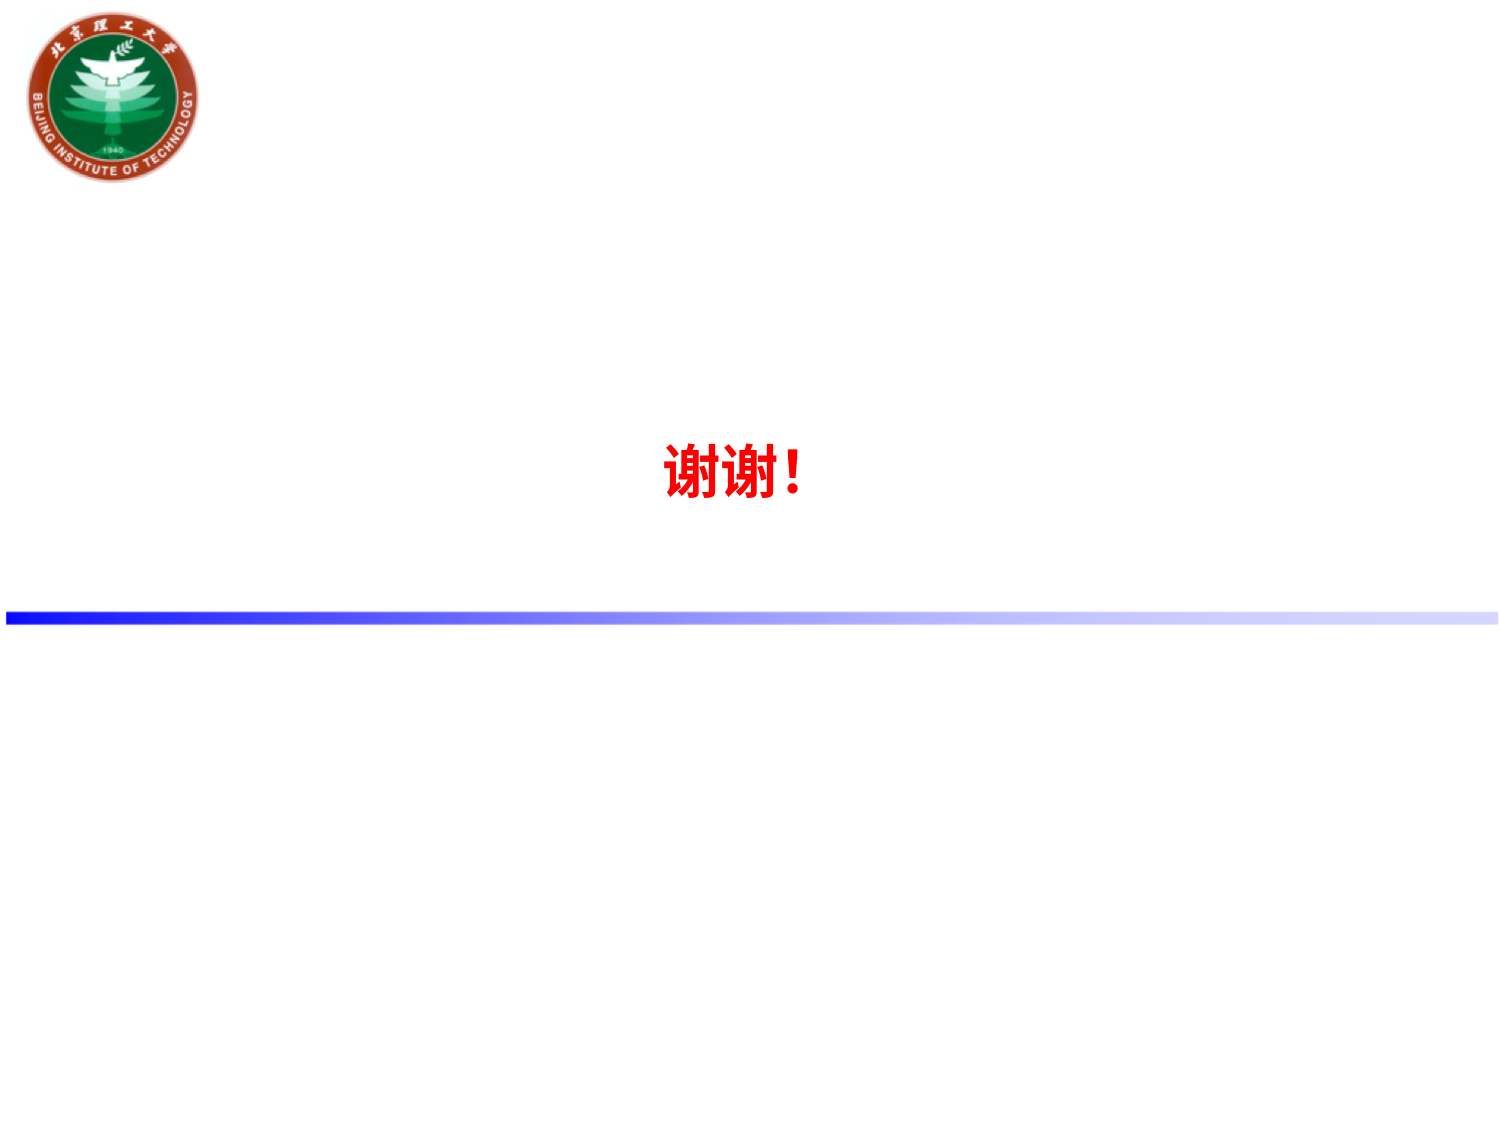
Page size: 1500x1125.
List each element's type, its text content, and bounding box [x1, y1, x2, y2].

picture [23, 9, 202, 187]
picture [0, 597, 1500, 633]
title 谢谢！ [112, 349, 1388, 591]
